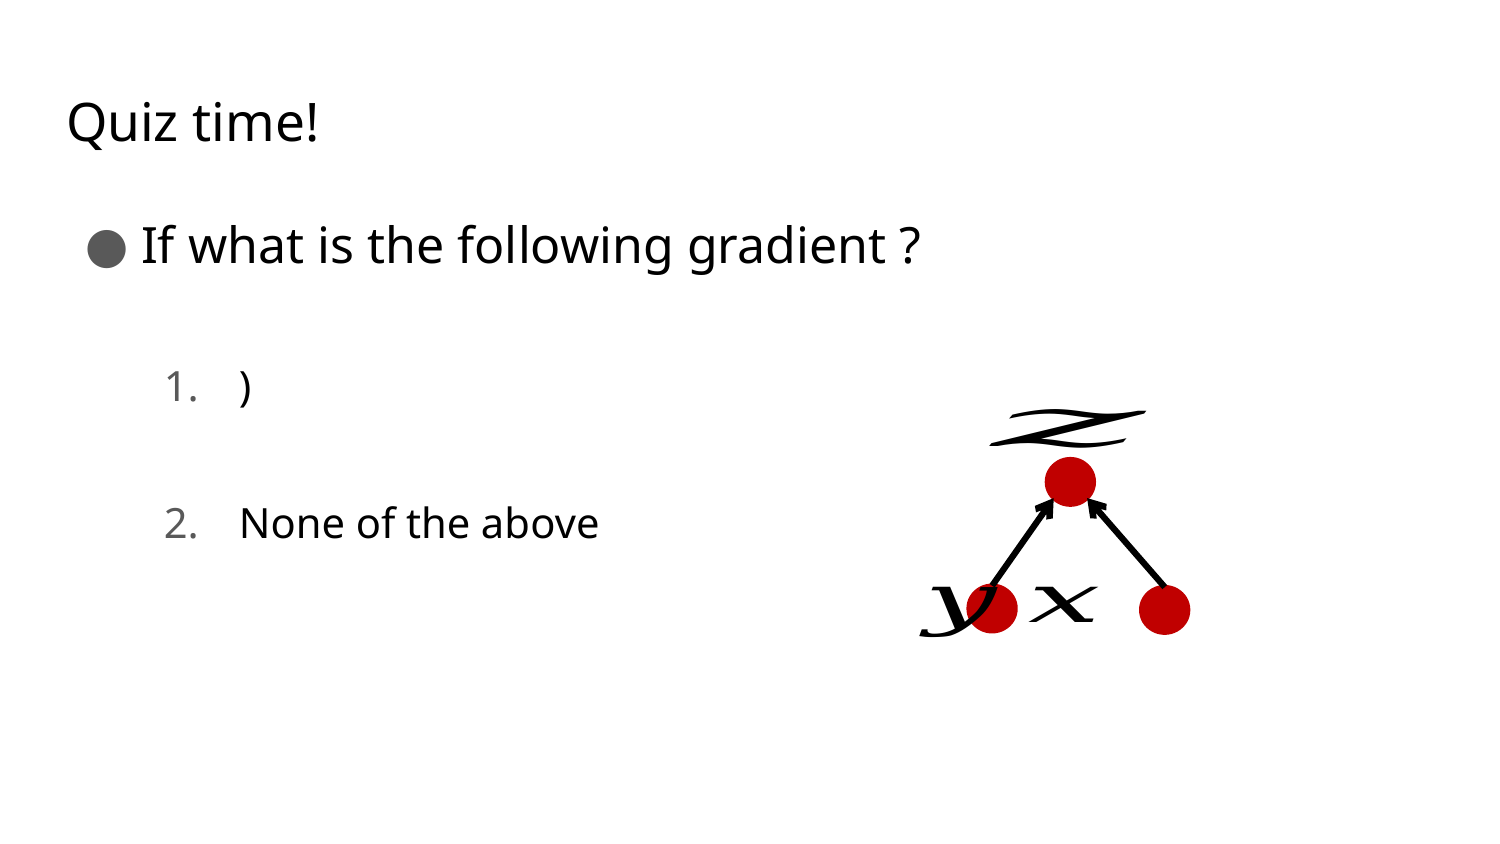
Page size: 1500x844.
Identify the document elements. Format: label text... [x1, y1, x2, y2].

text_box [1086, 497, 1165, 588]
text_box [971, 593, 1018, 634]
text_box [1139, 585, 1191, 635]
text_box [1044, 456, 1097, 507]
text_box [966, 584, 987, 619]
title Quiz time! [51, 72, 1449, 167]
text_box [991, 497, 1054, 586]
